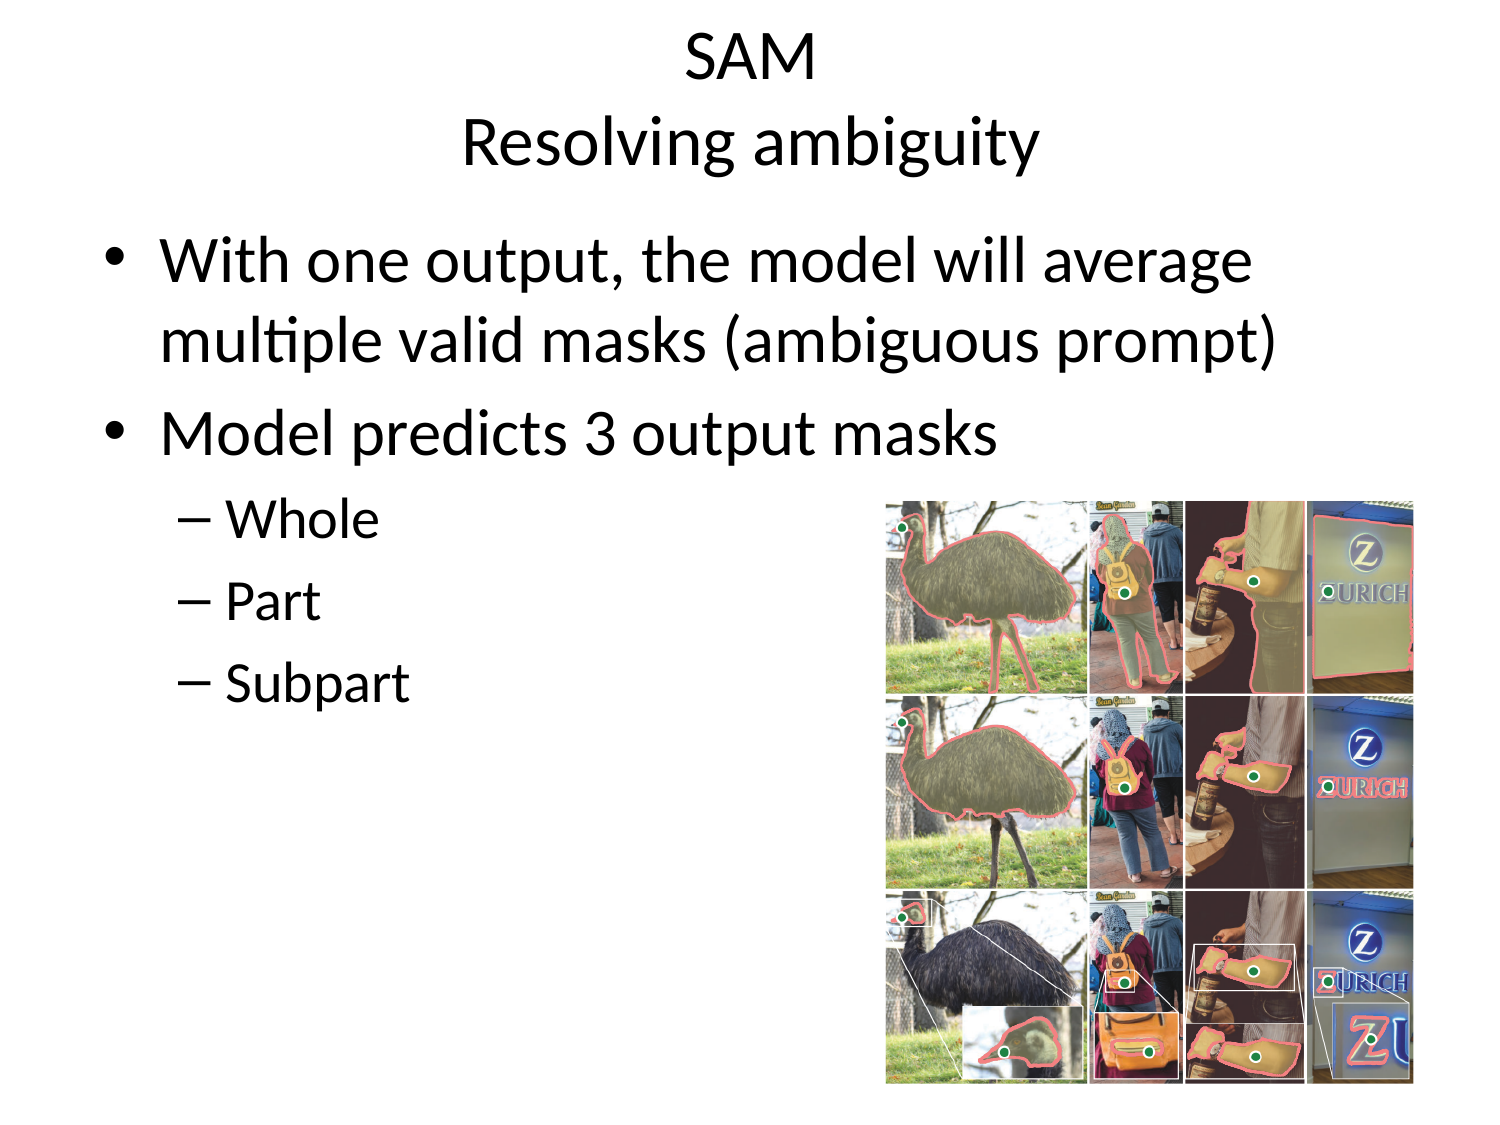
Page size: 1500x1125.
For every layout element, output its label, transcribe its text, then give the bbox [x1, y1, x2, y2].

list With one output, the model will average multiple valid masks (ambiguous prompt) Model predicts 3 output masks Whole Part Subpart [88, 208, 1439, 951]
picture [865, 479, 1440, 1095]
title SAM Resolving ambiguity [76, 0, 1427, 188]
